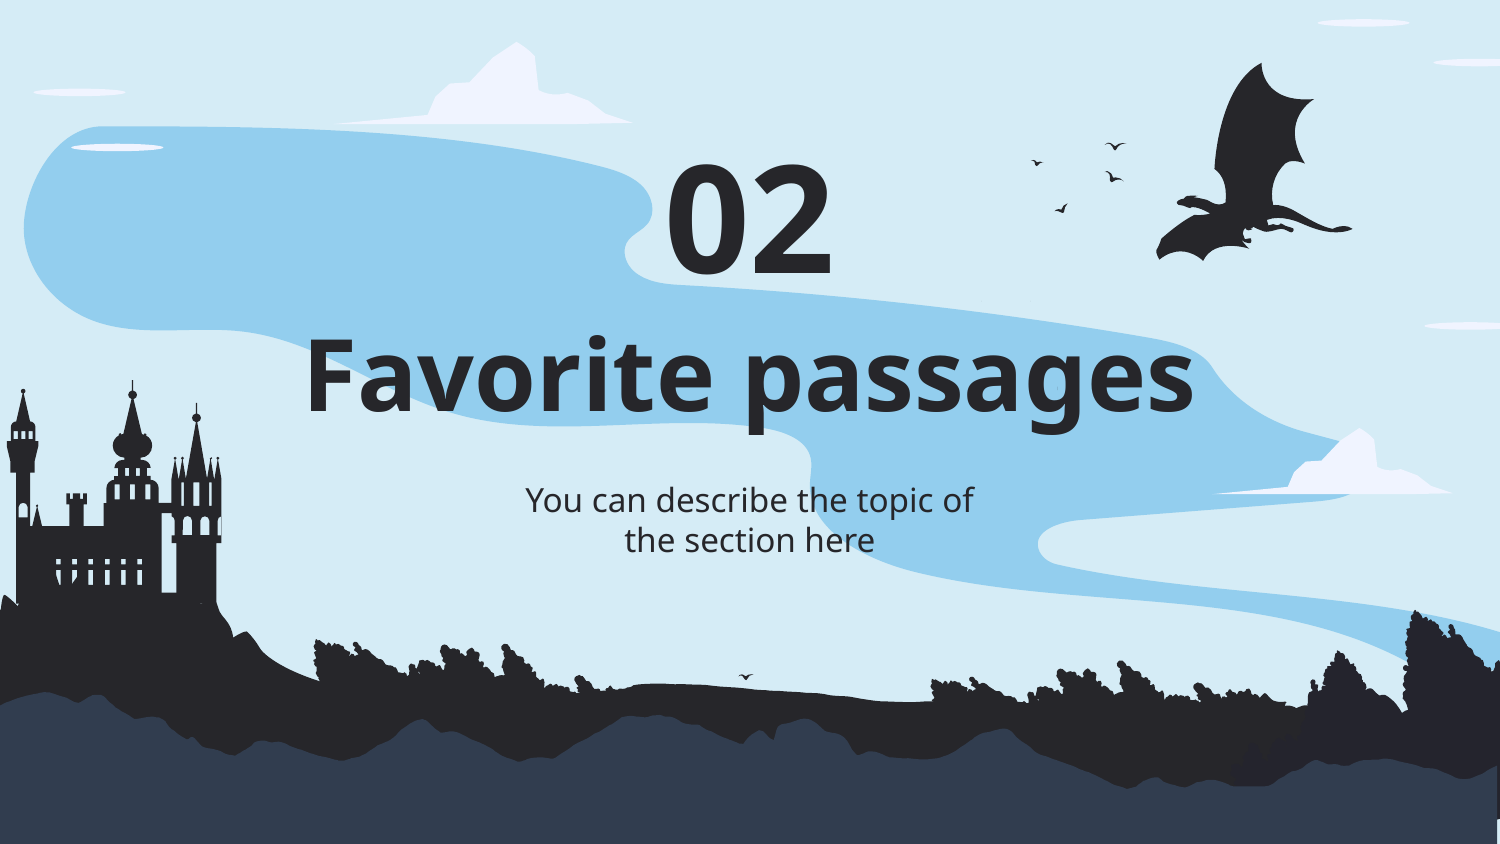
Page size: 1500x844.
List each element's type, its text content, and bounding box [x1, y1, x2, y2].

title 02 [491, 144, 1009, 283]
subtitle You can describe the topic of the section here [484, 463, 1016, 581]
title Favorite passages [225, 302, 1275, 441]
